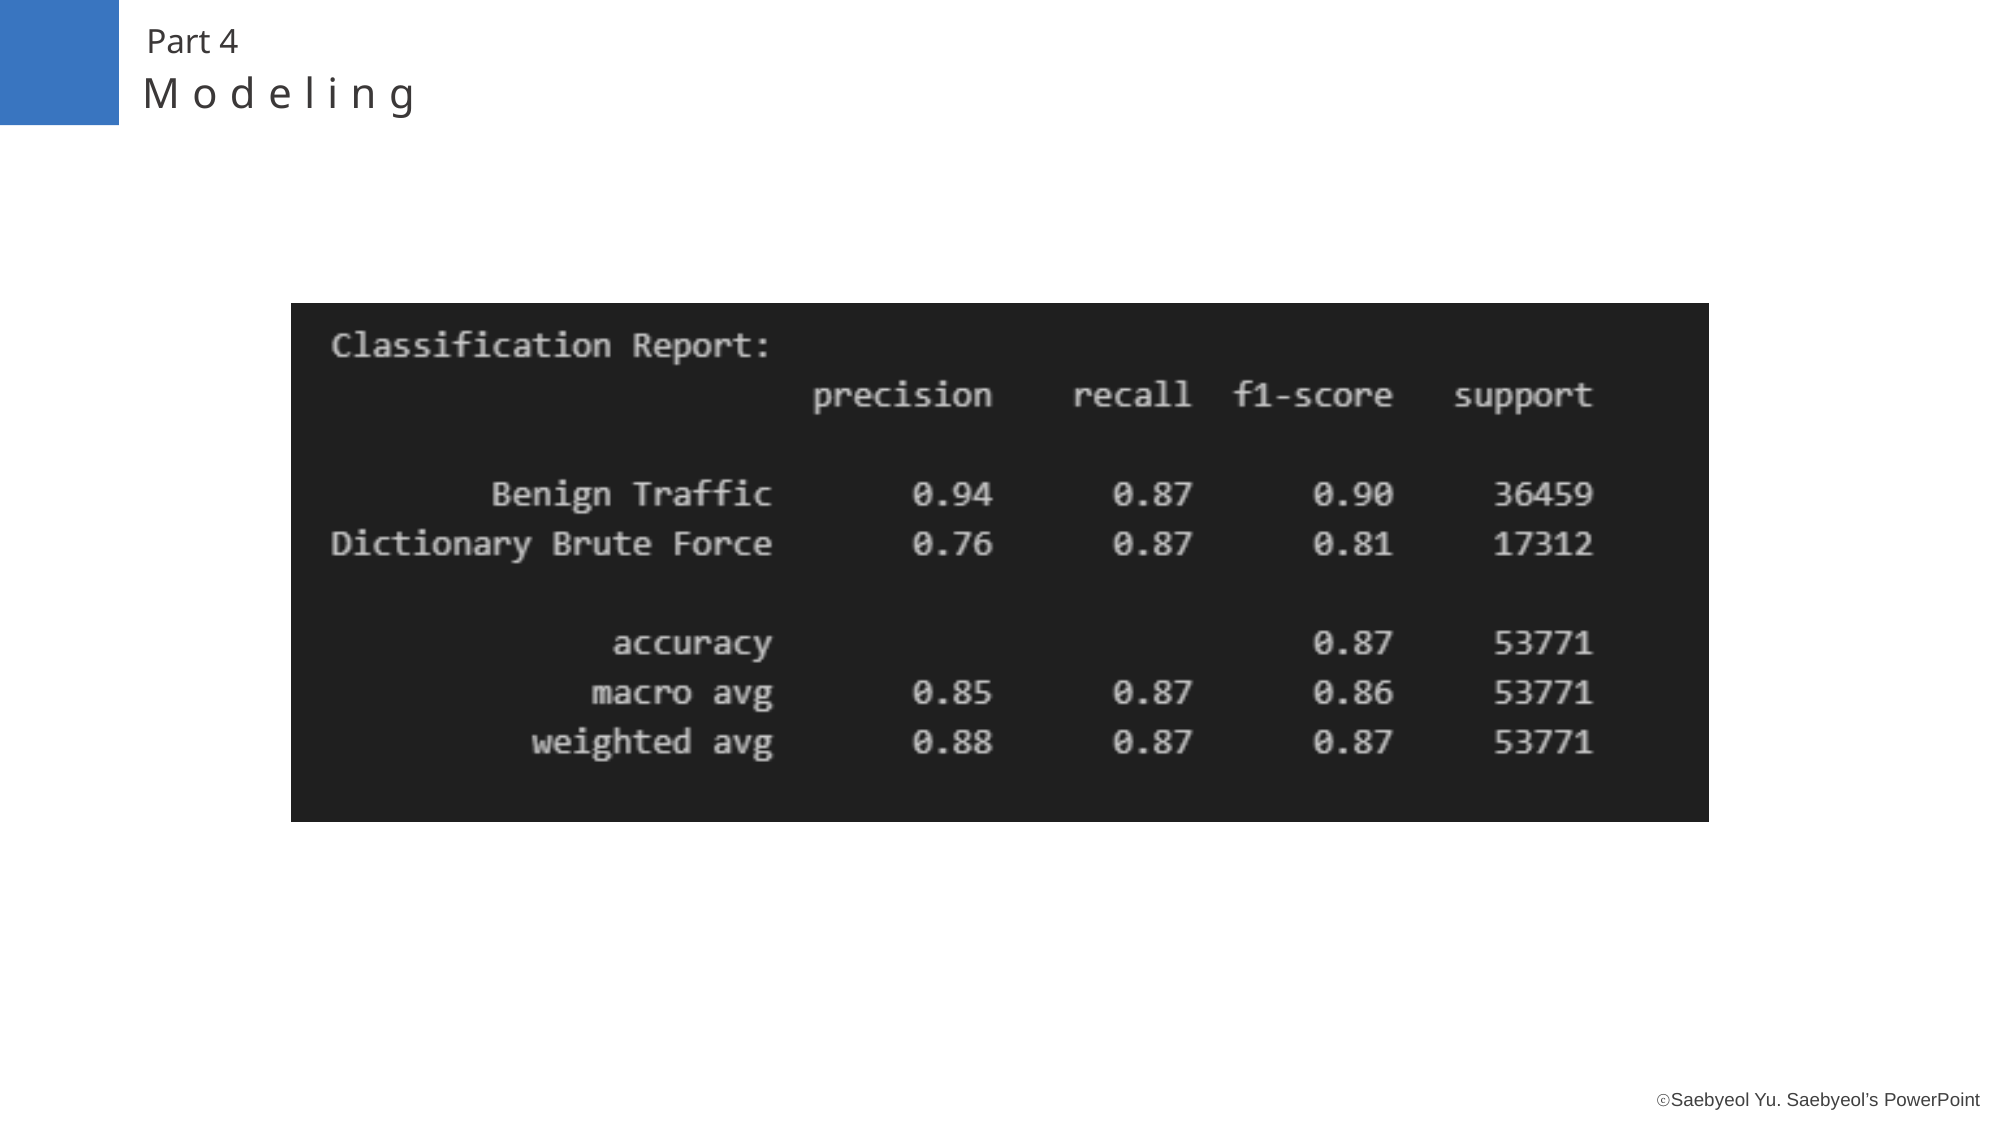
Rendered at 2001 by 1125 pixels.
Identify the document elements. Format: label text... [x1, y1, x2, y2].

text_box Part 4 [131, 12, 254, 59]
picture [291, 303, 1709, 822]
text_box Modeling [127, 59, 430, 125]
text_box [0, 0, 120, 126]
